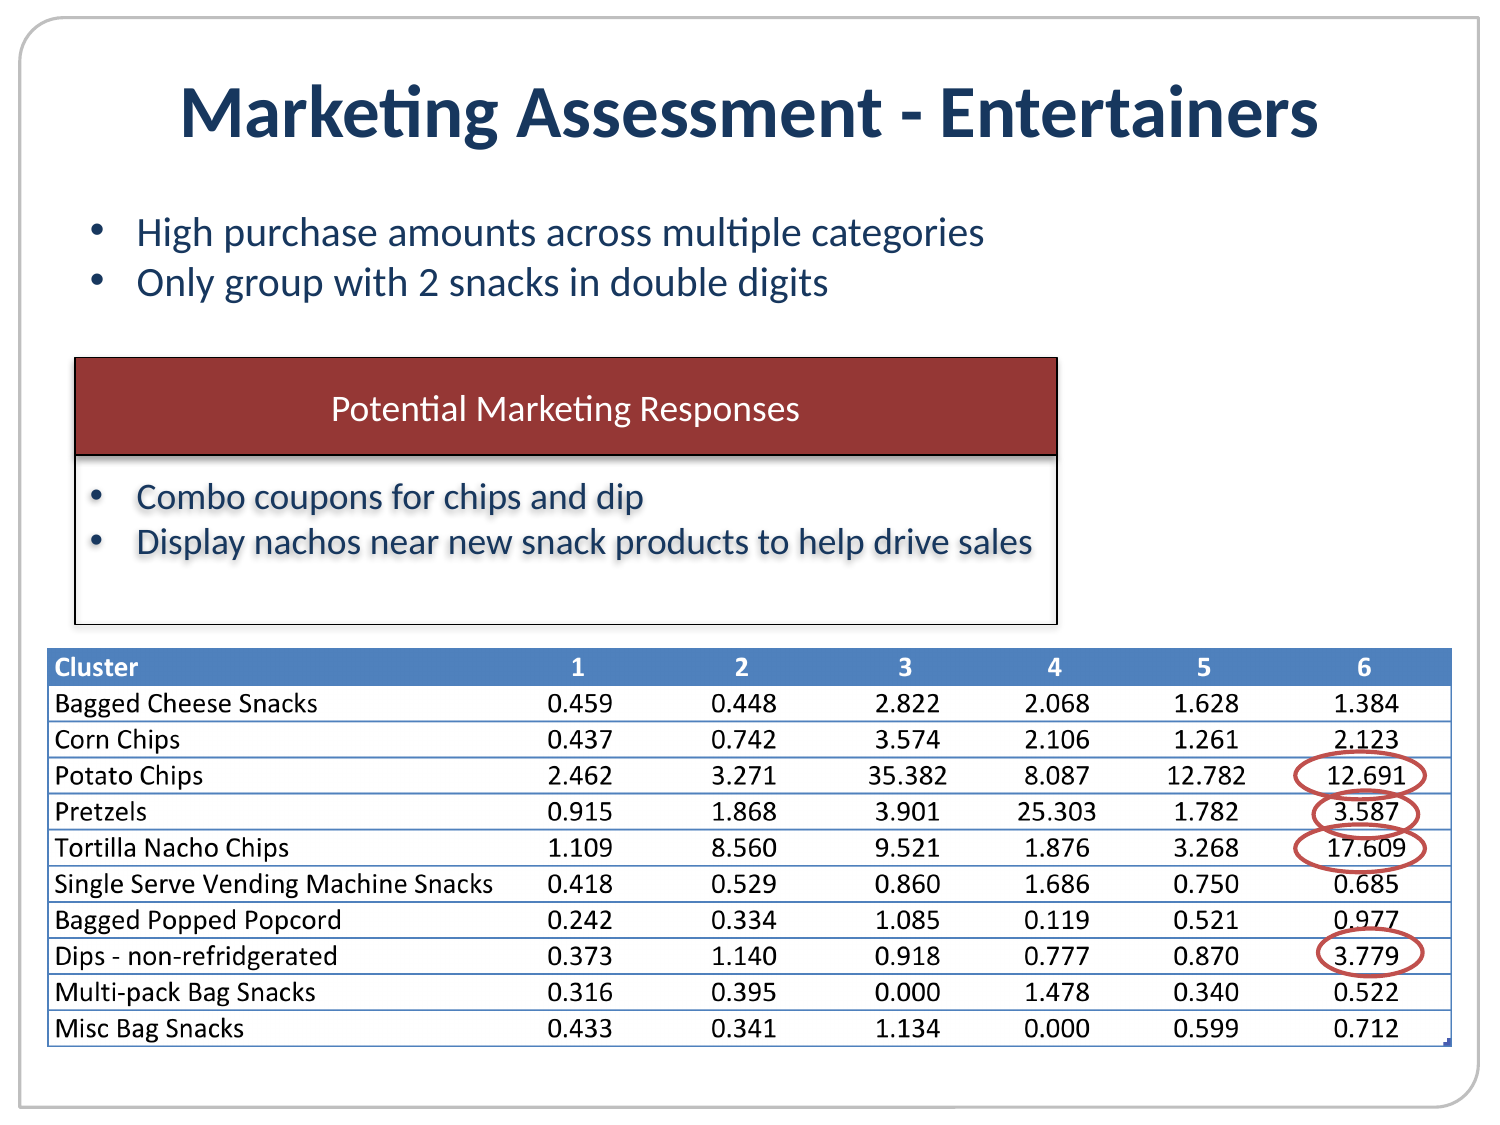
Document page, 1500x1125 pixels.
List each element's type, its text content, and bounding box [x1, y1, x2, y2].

title Marketing Assessment - Entertainers [75, 45, 1425, 170]
text_box High purchase amounts across multiple categories Only group with 2 snacks in double digits [74, 197, 1392, 312]
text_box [74, 357, 1058, 625]
picture [47, 648, 1453, 1047]
